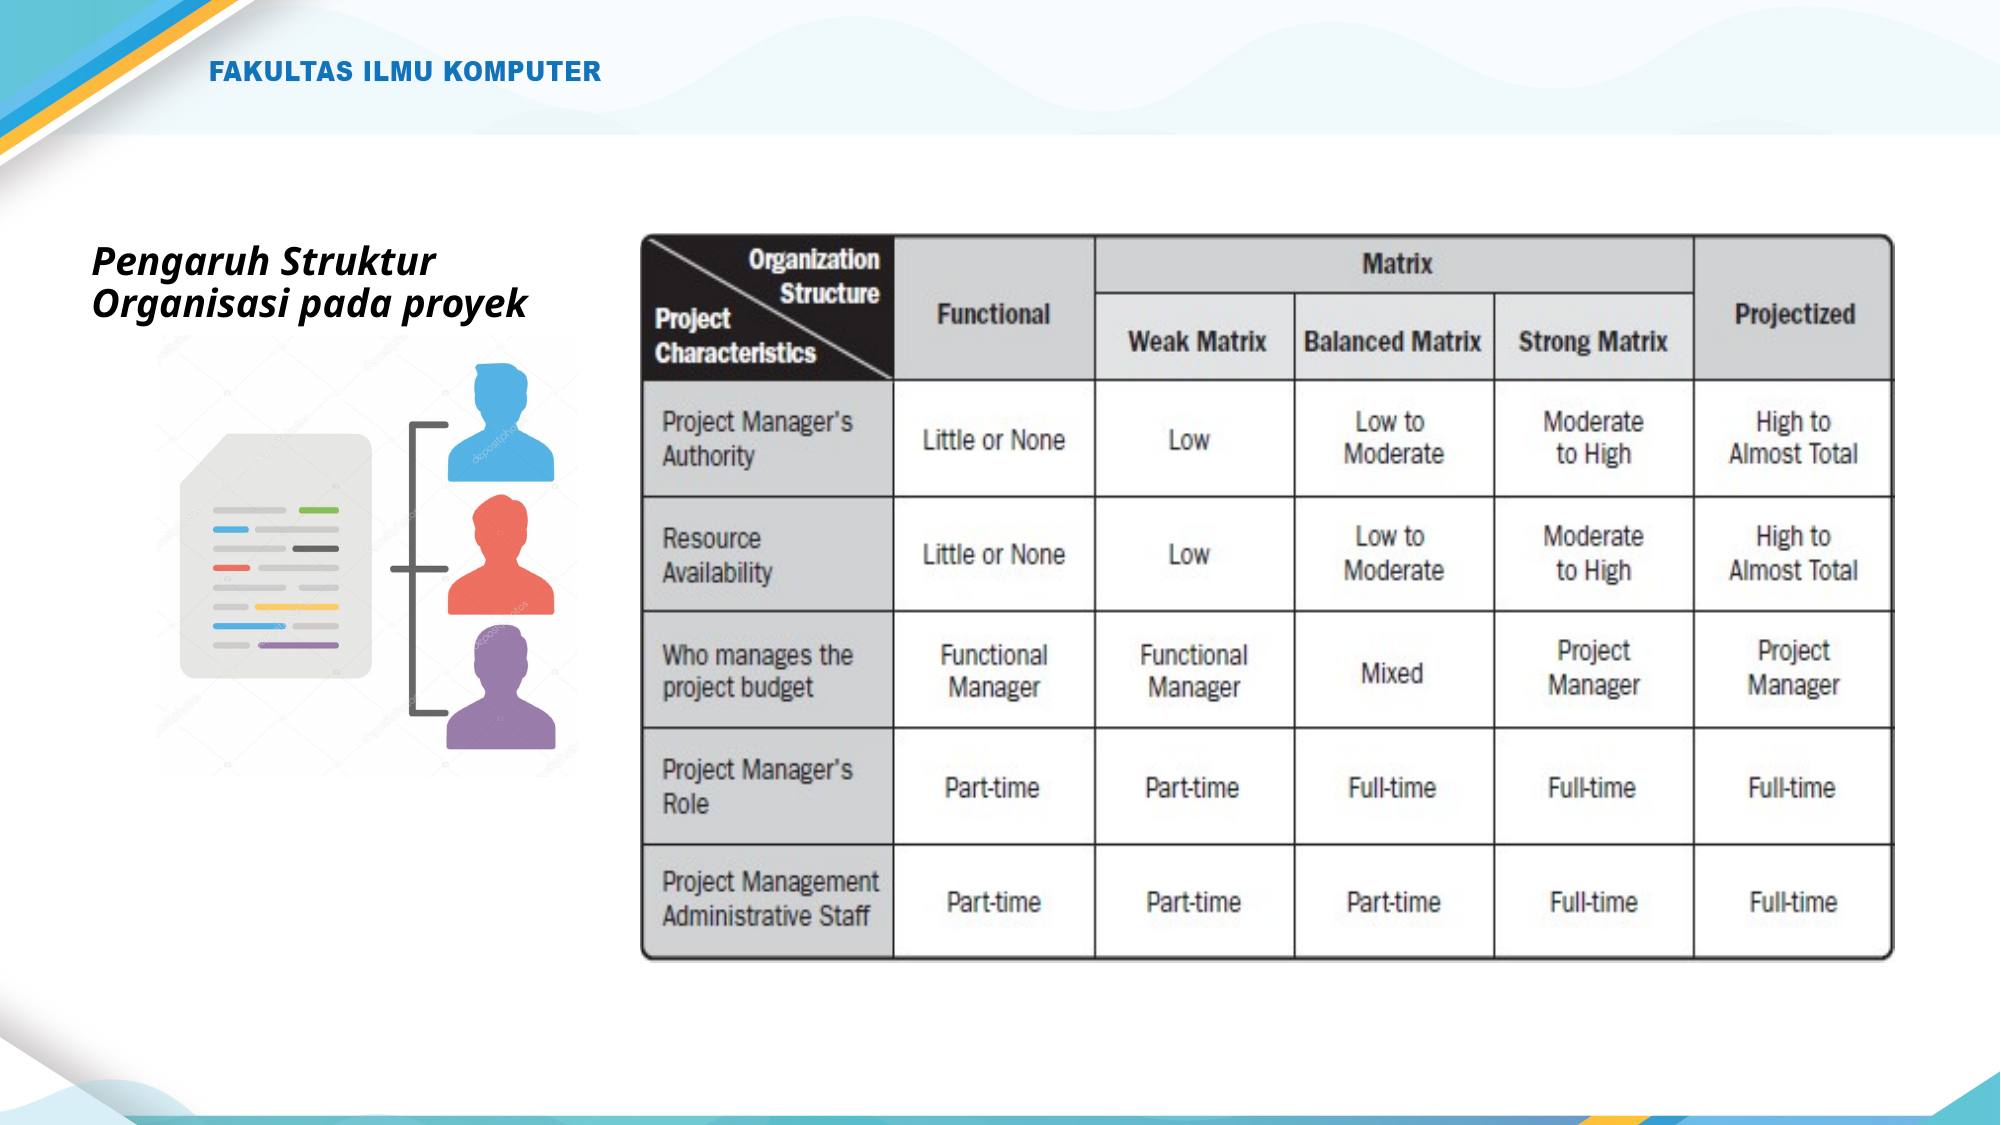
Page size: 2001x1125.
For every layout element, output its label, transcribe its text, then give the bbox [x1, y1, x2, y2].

text_box Pengaruh Struktur Organisasi pada proyek [76, 233, 640, 336]
picture [0, 0, 2000, 1125]
